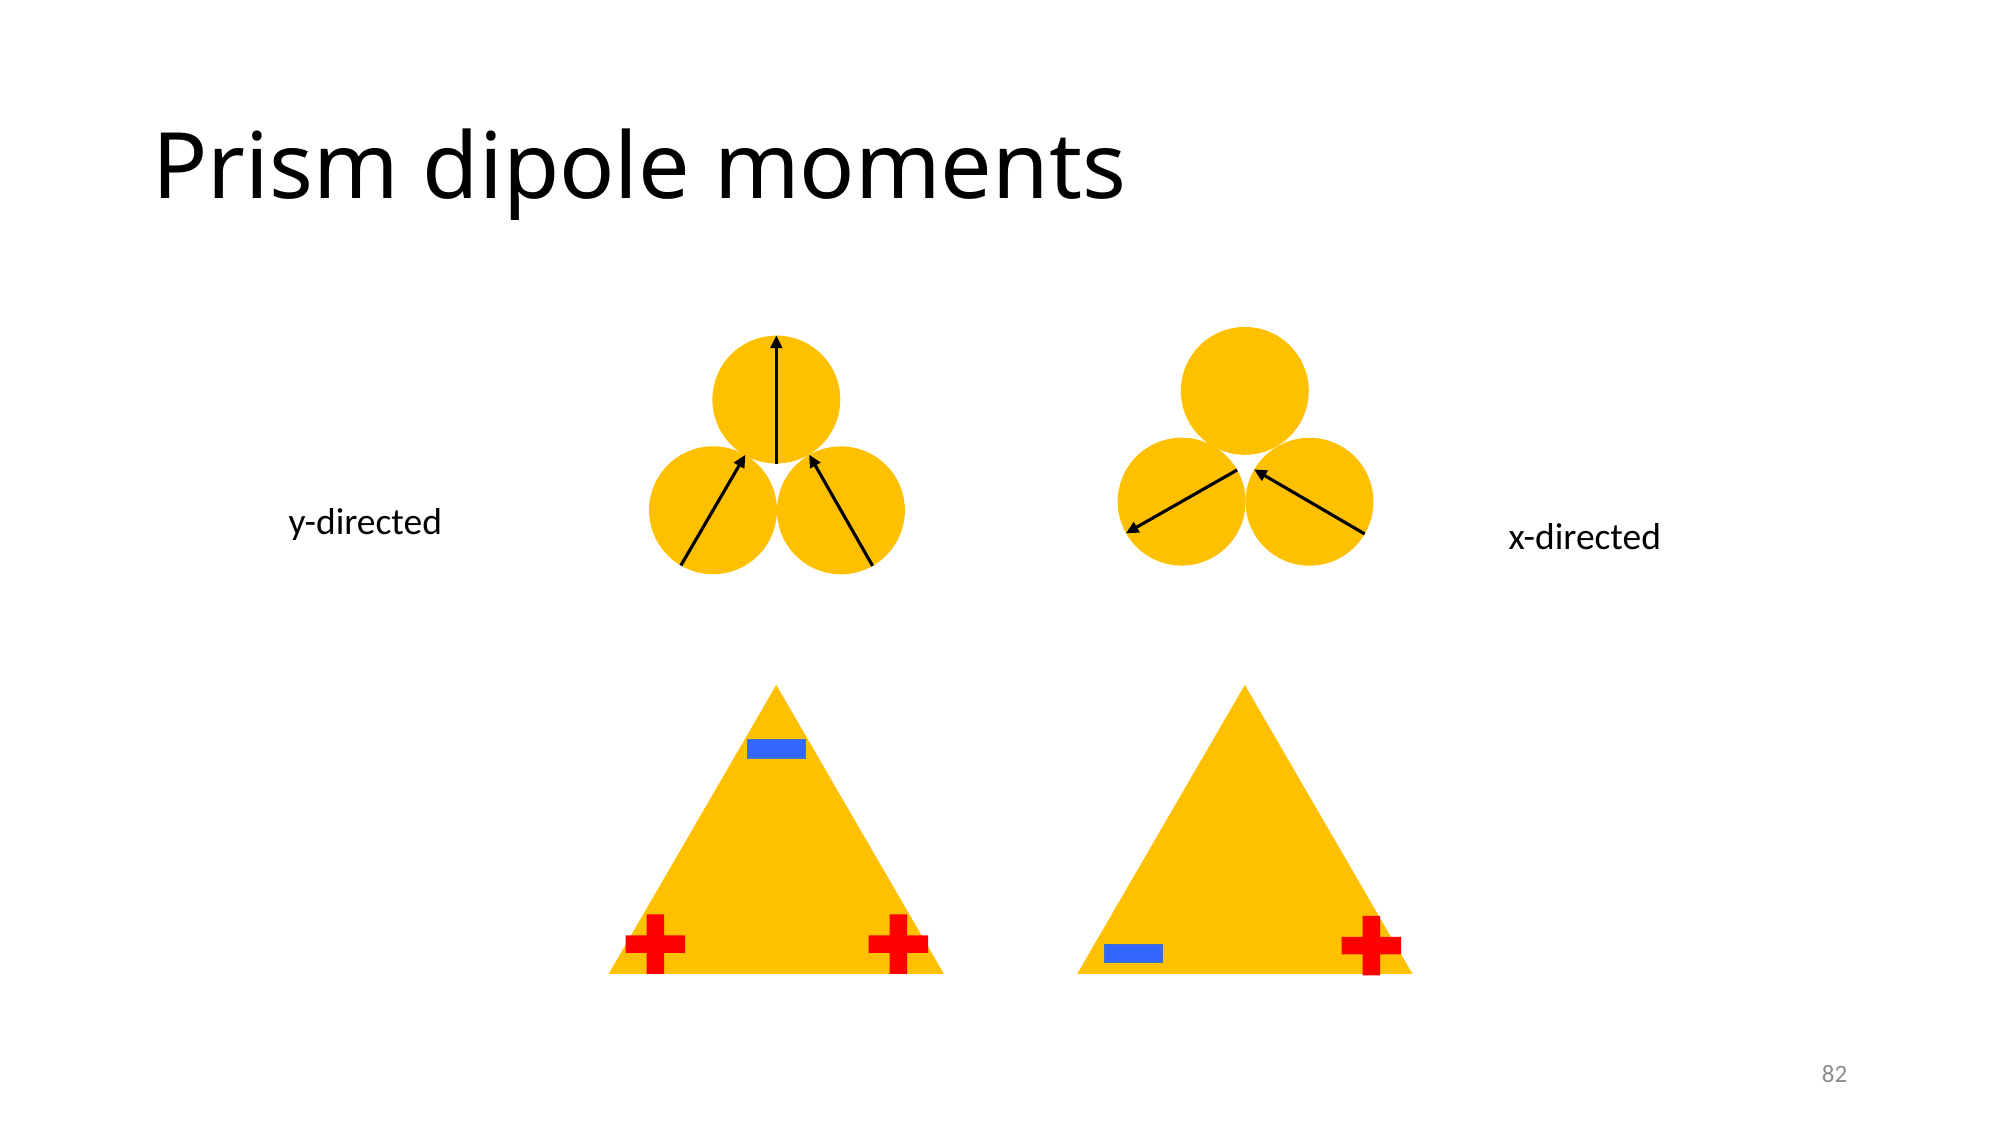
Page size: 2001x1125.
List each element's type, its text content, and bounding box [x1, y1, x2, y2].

text_box [1381, 954, 1414, 975]
text_box [625, 914, 686, 974]
text_box [711, 335, 841, 465]
text_box [1245, 502, 1365, 567]
text_box [1381, 918, 1392, 936]
text_box [1341, 915, 1402, 976]
text_box x-directed [1493, 504, 1677, 565]
text_box [1117, 437, 1238, 501]
text_box [1315, 502, 1374, 533]
text_box [1076, 683, 1379, 975]
text_box [648, 445, 777, 575]
text_box [1104, 944, 1163, 963]
text_box [1245, 437, 1374, 501]
title Prism dipole moments [137, 59, 1863, 278]
text_box [868, 914, 929, 974]
text_box [1180, 326, 1310, 456]
text_box [1188, 470, 1246, 501]
text_box [776, 445, 906, 575]
text_box [747, 739, 806, 759]
slide_number 81 [1412, 1042, 1863, 1103]
text_box [607, 683, 945, 975]
text_box [1117, 502, 1246, 567]
text_box y-directed [273, 489, 458, 550]
